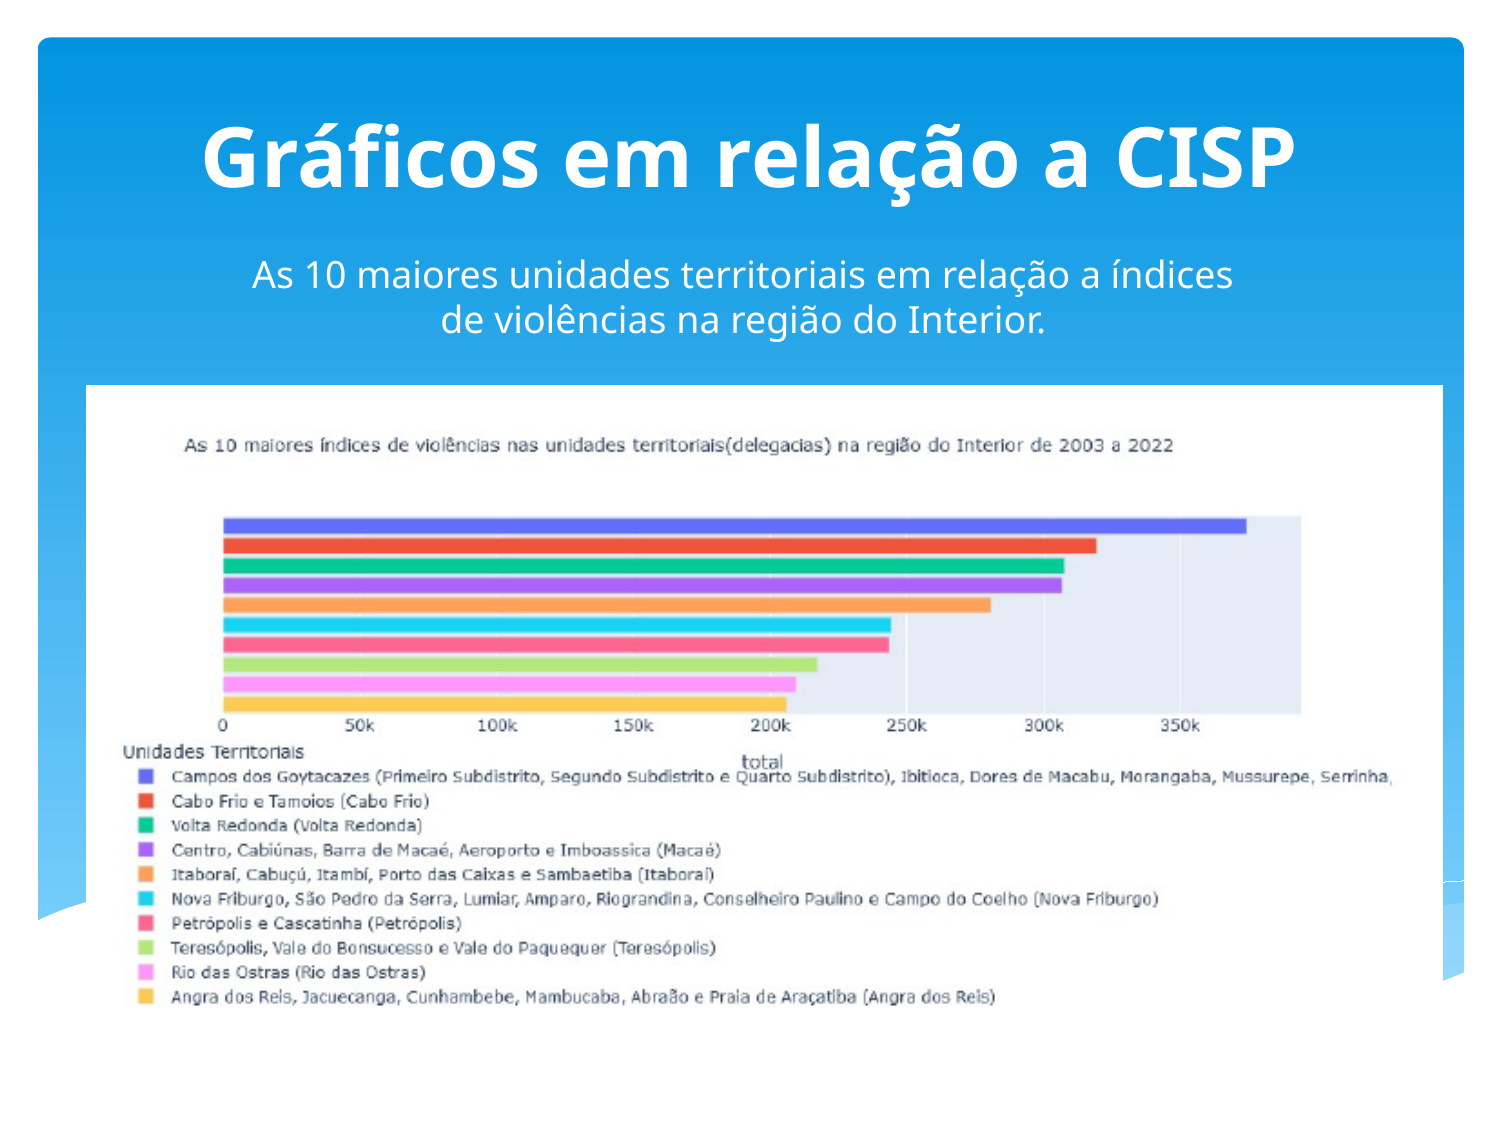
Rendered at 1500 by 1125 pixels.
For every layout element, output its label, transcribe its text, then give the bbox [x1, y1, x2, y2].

subtitle As 10 maiores unidades territoriais em relação a índices de violências na região do Interior. [218, 243, 1269, 350]
title Gráficos em relação a CISP [112, 54, 1388, 212]
picture [86, 385, 1443, 1024]
